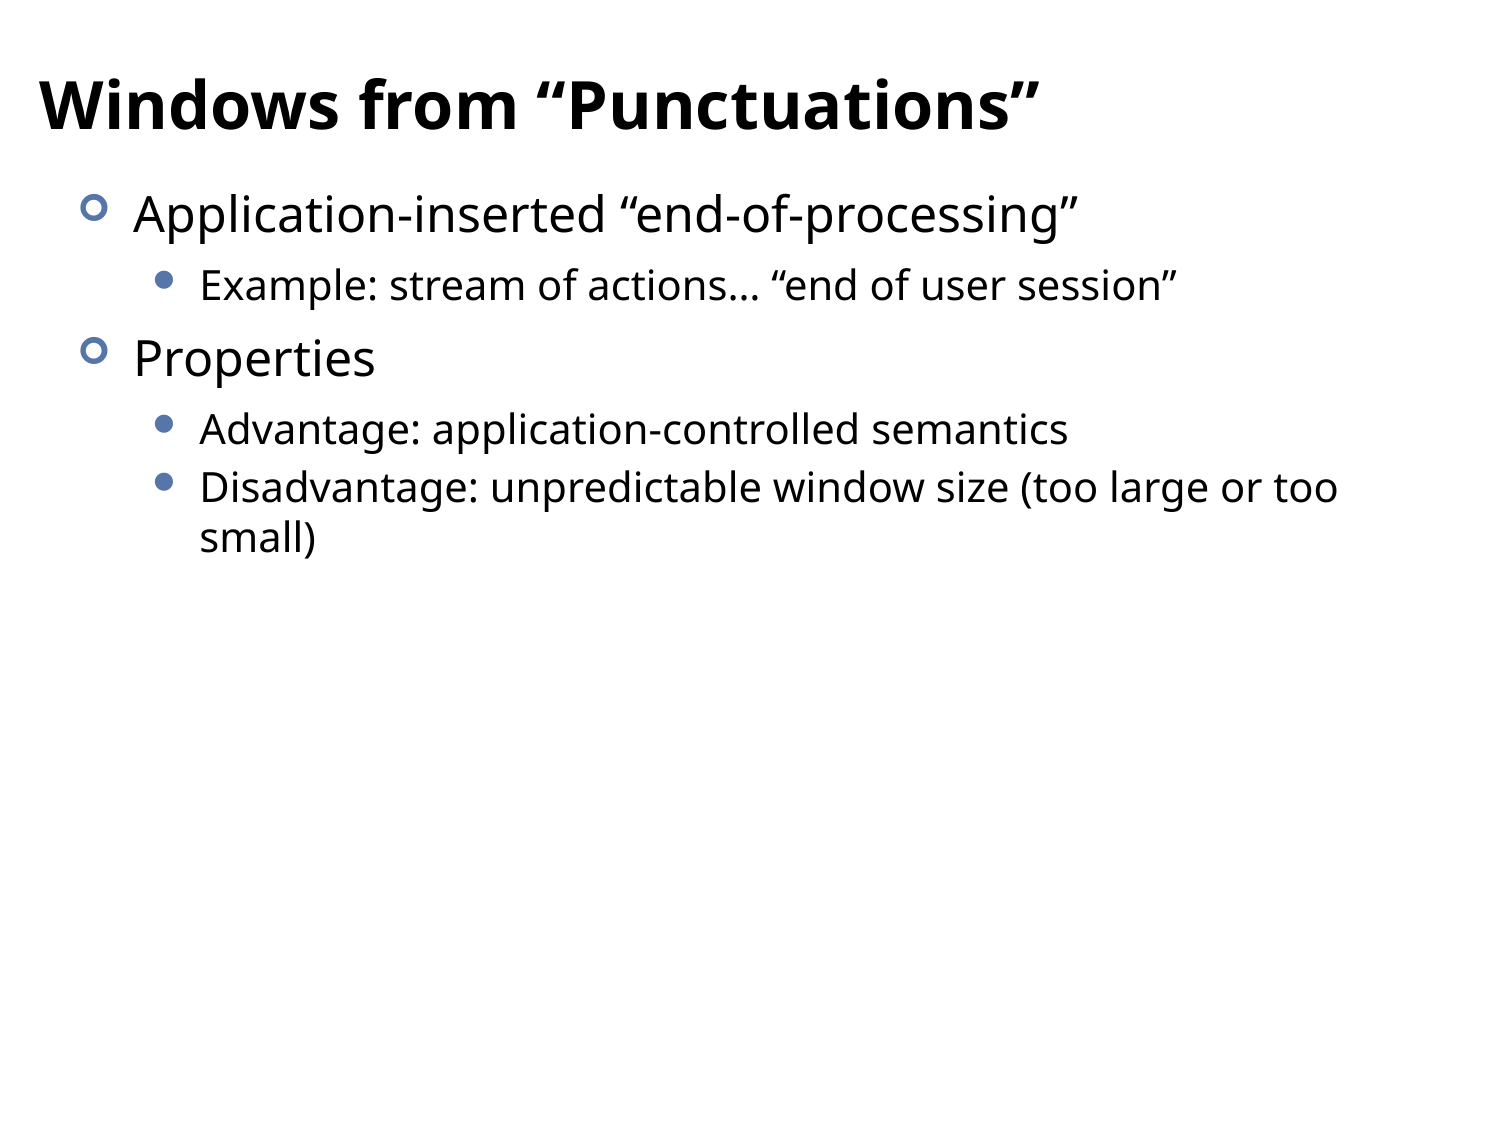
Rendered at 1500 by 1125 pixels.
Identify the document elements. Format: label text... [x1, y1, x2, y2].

list Application-inserted “end-of-processing” Example: stream of actions… “end of user session” Properties Advantage: application-controlled semantics Disadvantage: unpredictable window size (too large or too small) [62, 174, 1451, 1013]
title Windows from “Punctuations” [24, 18, 1451, 188]
